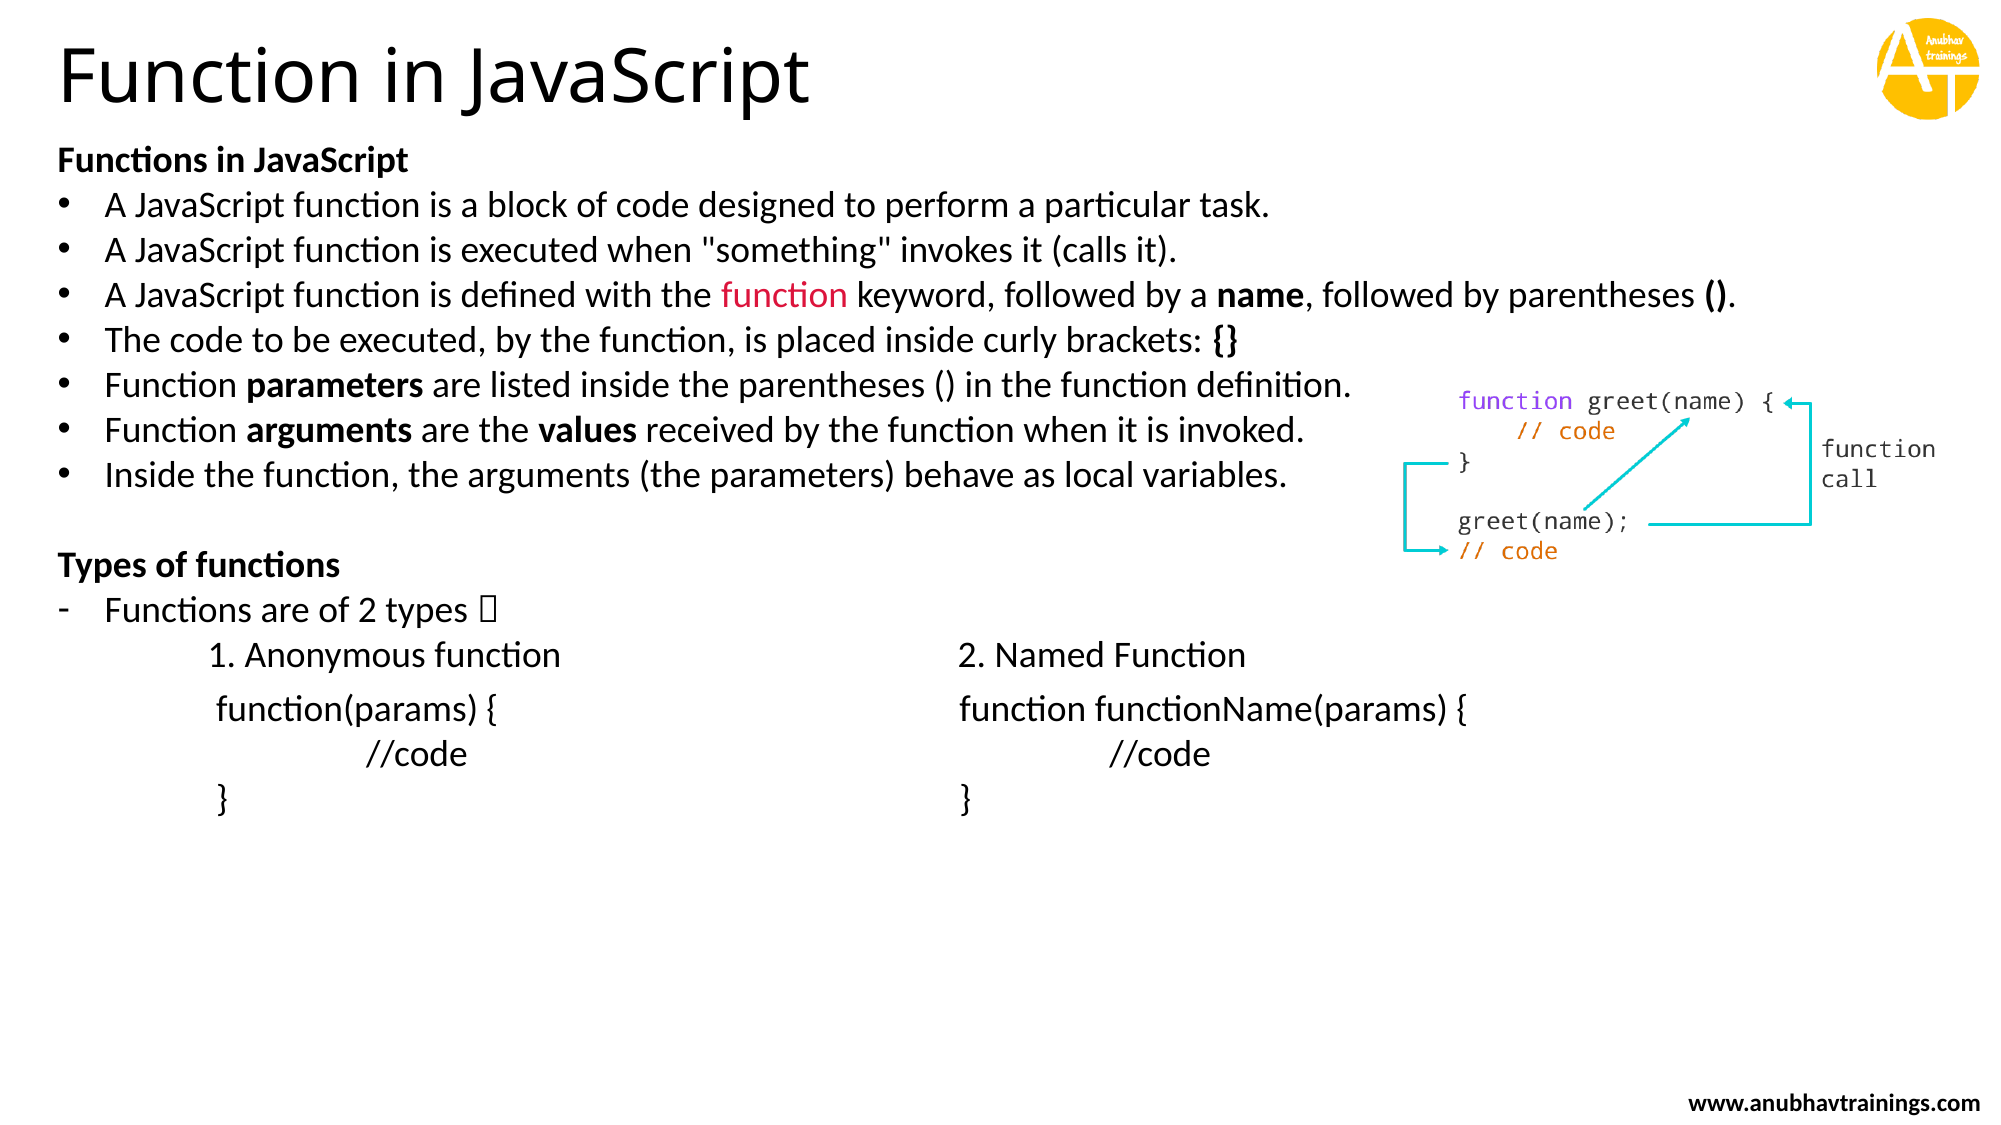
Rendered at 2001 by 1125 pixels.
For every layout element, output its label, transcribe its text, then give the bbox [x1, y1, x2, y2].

footer www.anubhavtrainings.com [1669, 1089, 2000, 1114]
picture [1367, 349, 1972, 601]
text_box function(params) { //code } [201, 676, 584, 827]
text_box Functions in JavaScript A JavaScript function is a block of code designed to perform a particular task. A JavaScript function is executed when "something" invokes it (calls it). A JavaScript function is defined with the function keyword, followed by a name, followed by parentheses (). The code to be executed, by the function, is placed inside curly brackets: {} Function parameters are listed inside the parentheses () in the function definition. Function arguments are the values received by the function when it is invoked. Inside the function, the arguments (the parameters) behave as local variables. Types of functions Functions are of 2 types  1. Anonymous function 2. Named Function [42, 127, 1941, 683]
text_box Function in JavaScript [42, 30, 1319, 127]
text_box function functionName(params) { //code } [944, 676, 1733, 827]
picture [1866, 11, 1985, 128]
